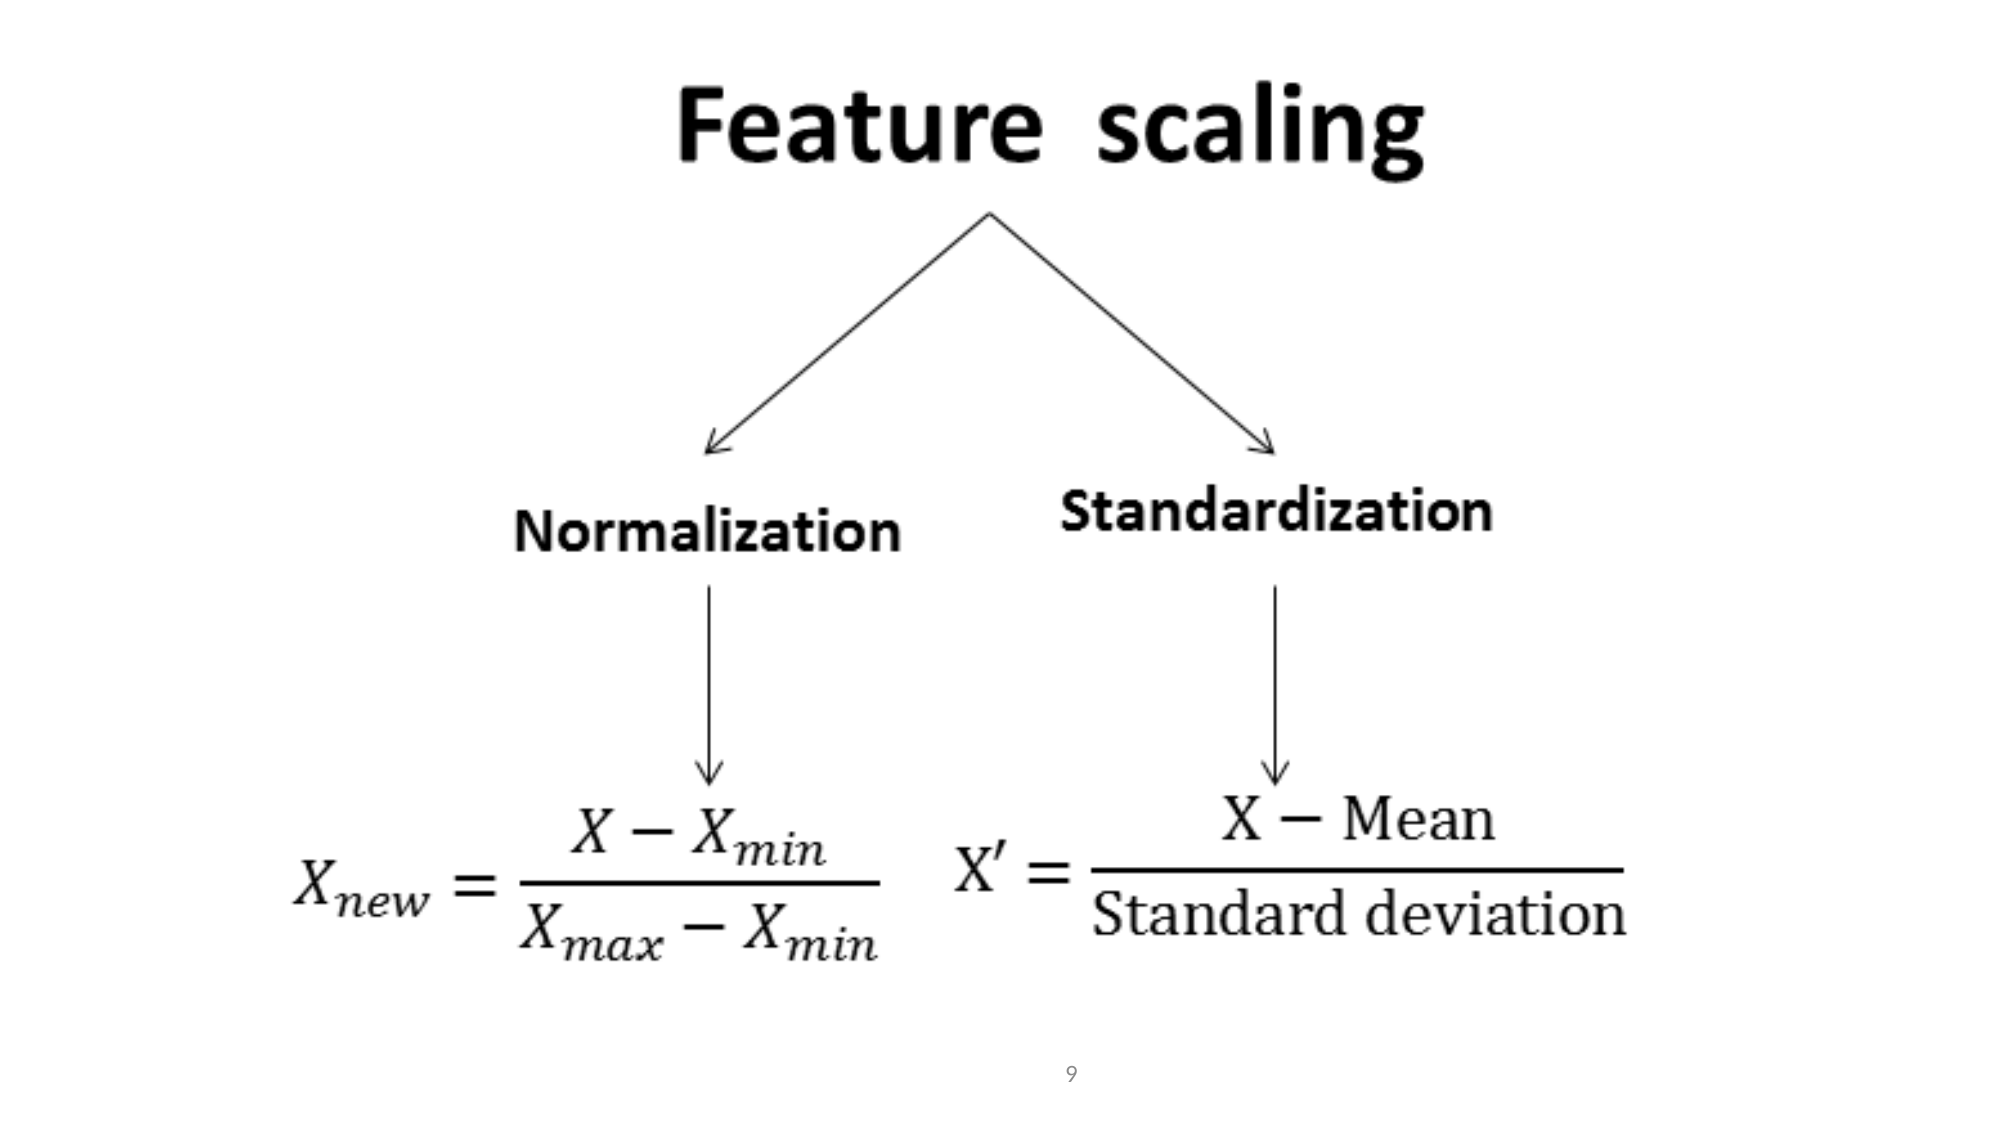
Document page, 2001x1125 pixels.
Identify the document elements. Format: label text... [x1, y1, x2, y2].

slide_number 9 [642, 1042, 1093, 1103]
picture [217, 76, 1658, 1006]
